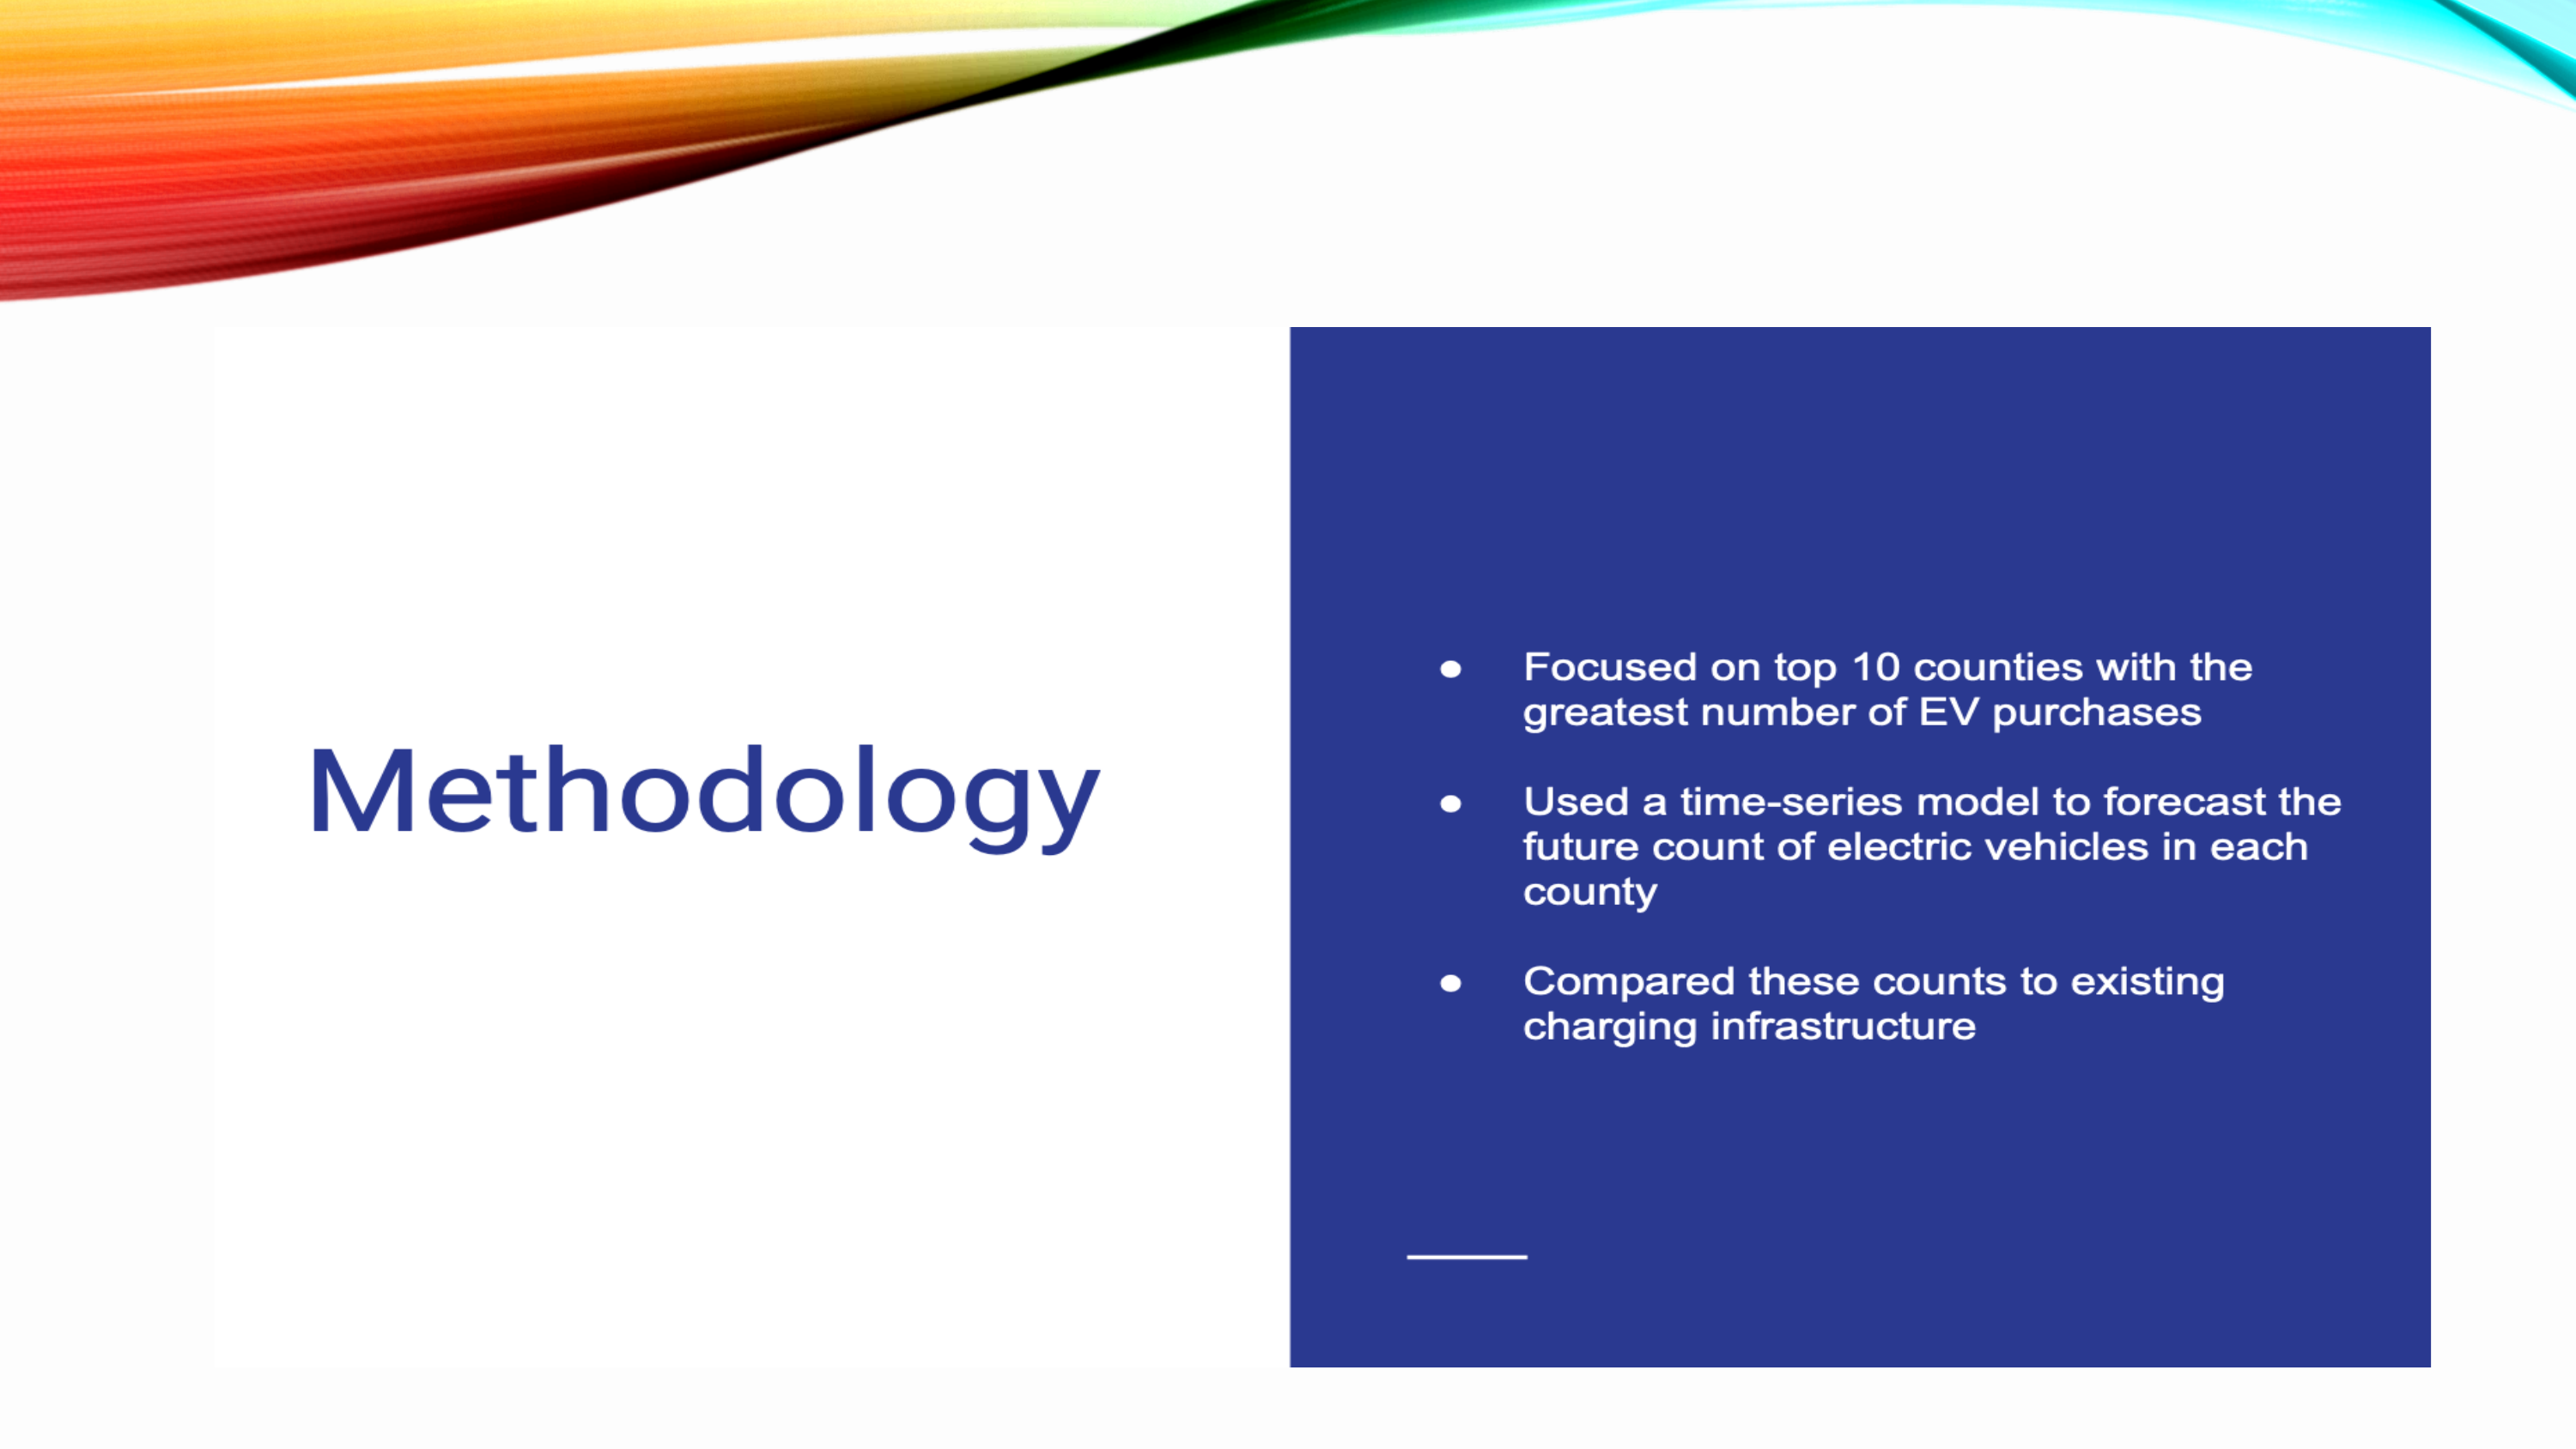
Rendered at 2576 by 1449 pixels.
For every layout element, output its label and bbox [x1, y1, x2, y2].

text_box [214, 327, 2432, 1367]
picture [0, 0, 2576, 305]
